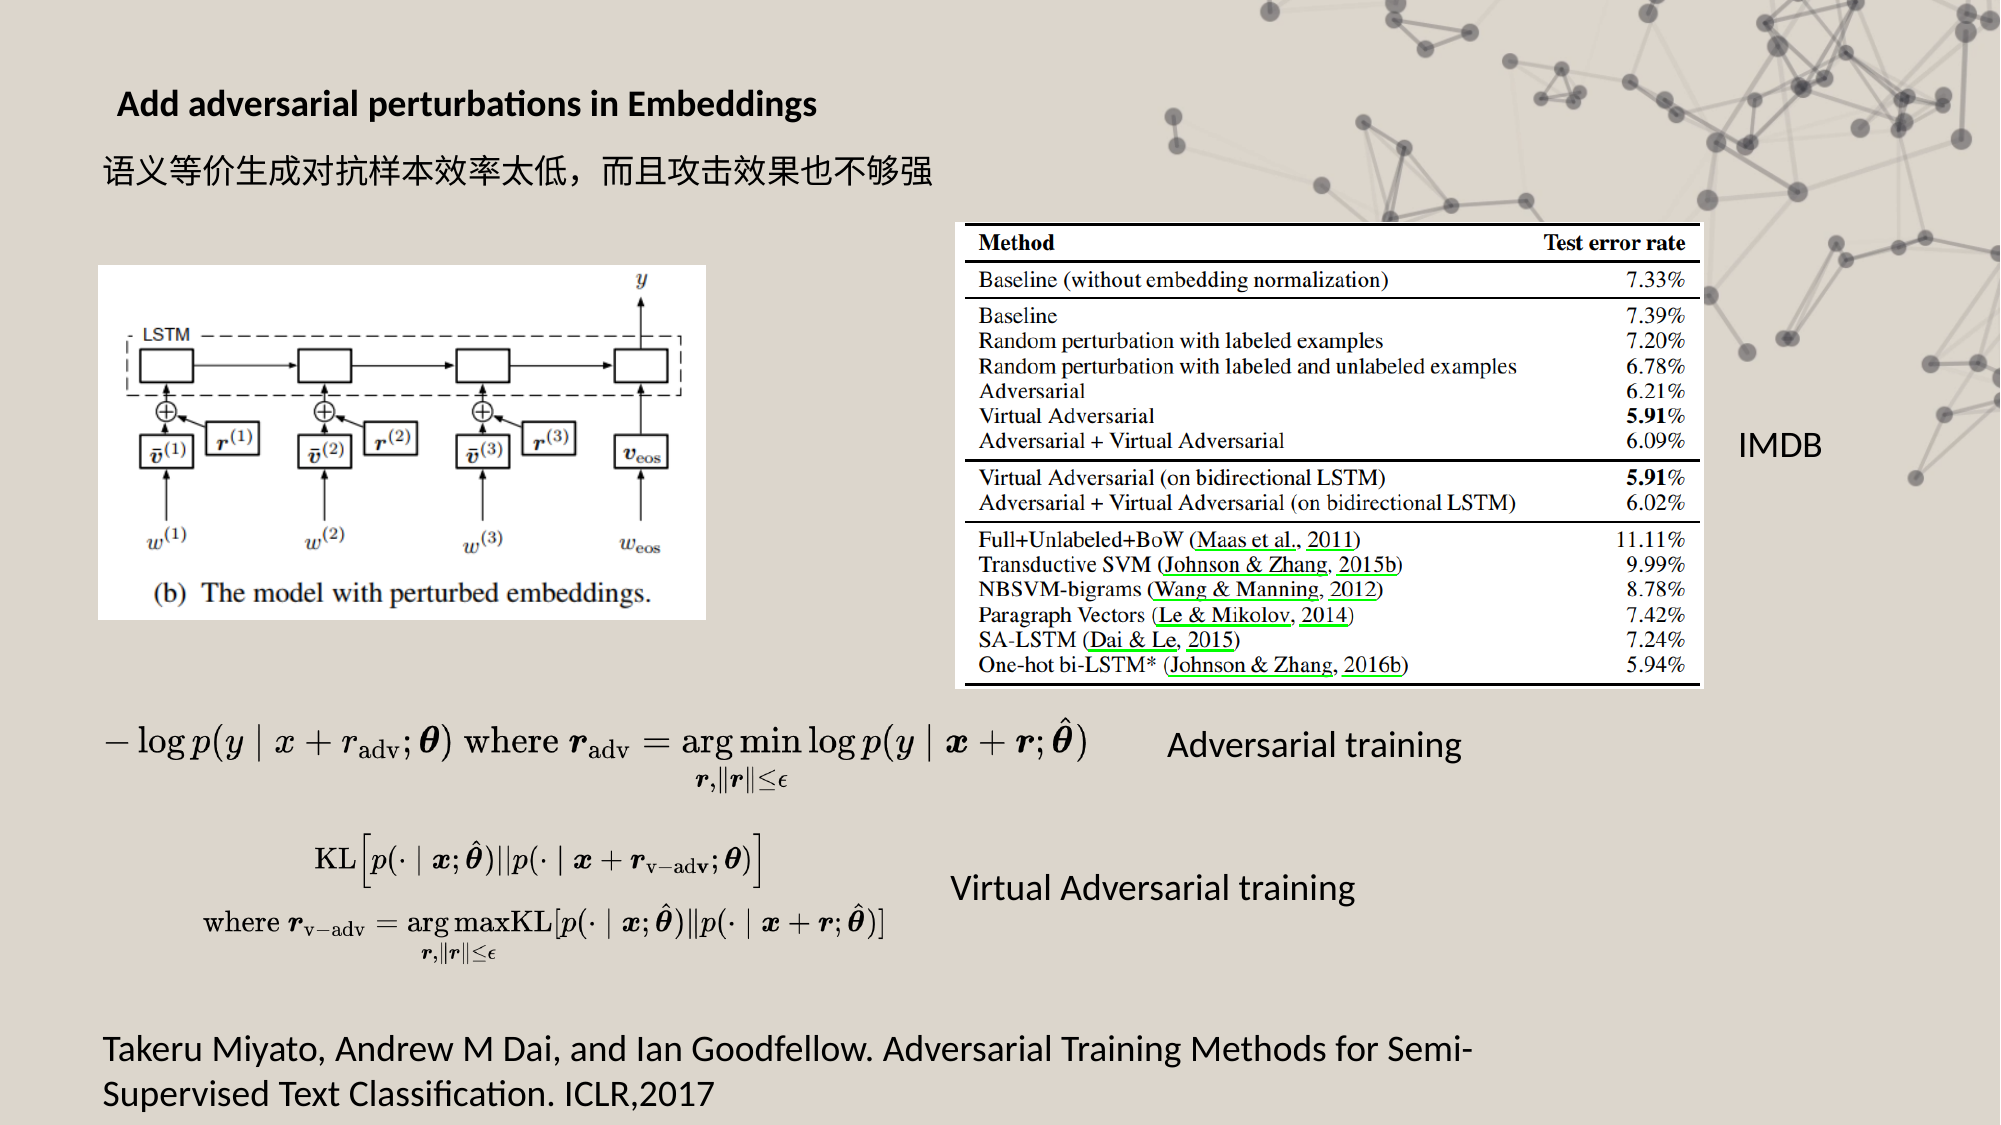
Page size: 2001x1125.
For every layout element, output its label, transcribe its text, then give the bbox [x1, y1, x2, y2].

text_box Takeru Miyato, Andrew M Dai, and Ian Goodfellow. Adversarial Training Methods for Semi-Supervised Text Classification. ICLR,2017 [87, 1016, 1613, 1122]
text_box Adversarial training [1152, 712, 1478, 772]
picture [0, 0, 2000, 1125]
text_box Virtual Adversarial training [935, 855, 1371, 916]
text_box IMDB [1723, 412, 1839, 472]
text_box 语义等价生成对抗样本效率太低，而且攻击效果也不够强 [87, 142, 985, 243]
text_box Add adversarial perturbations in Embeddings [102, 71, 834, 131]
